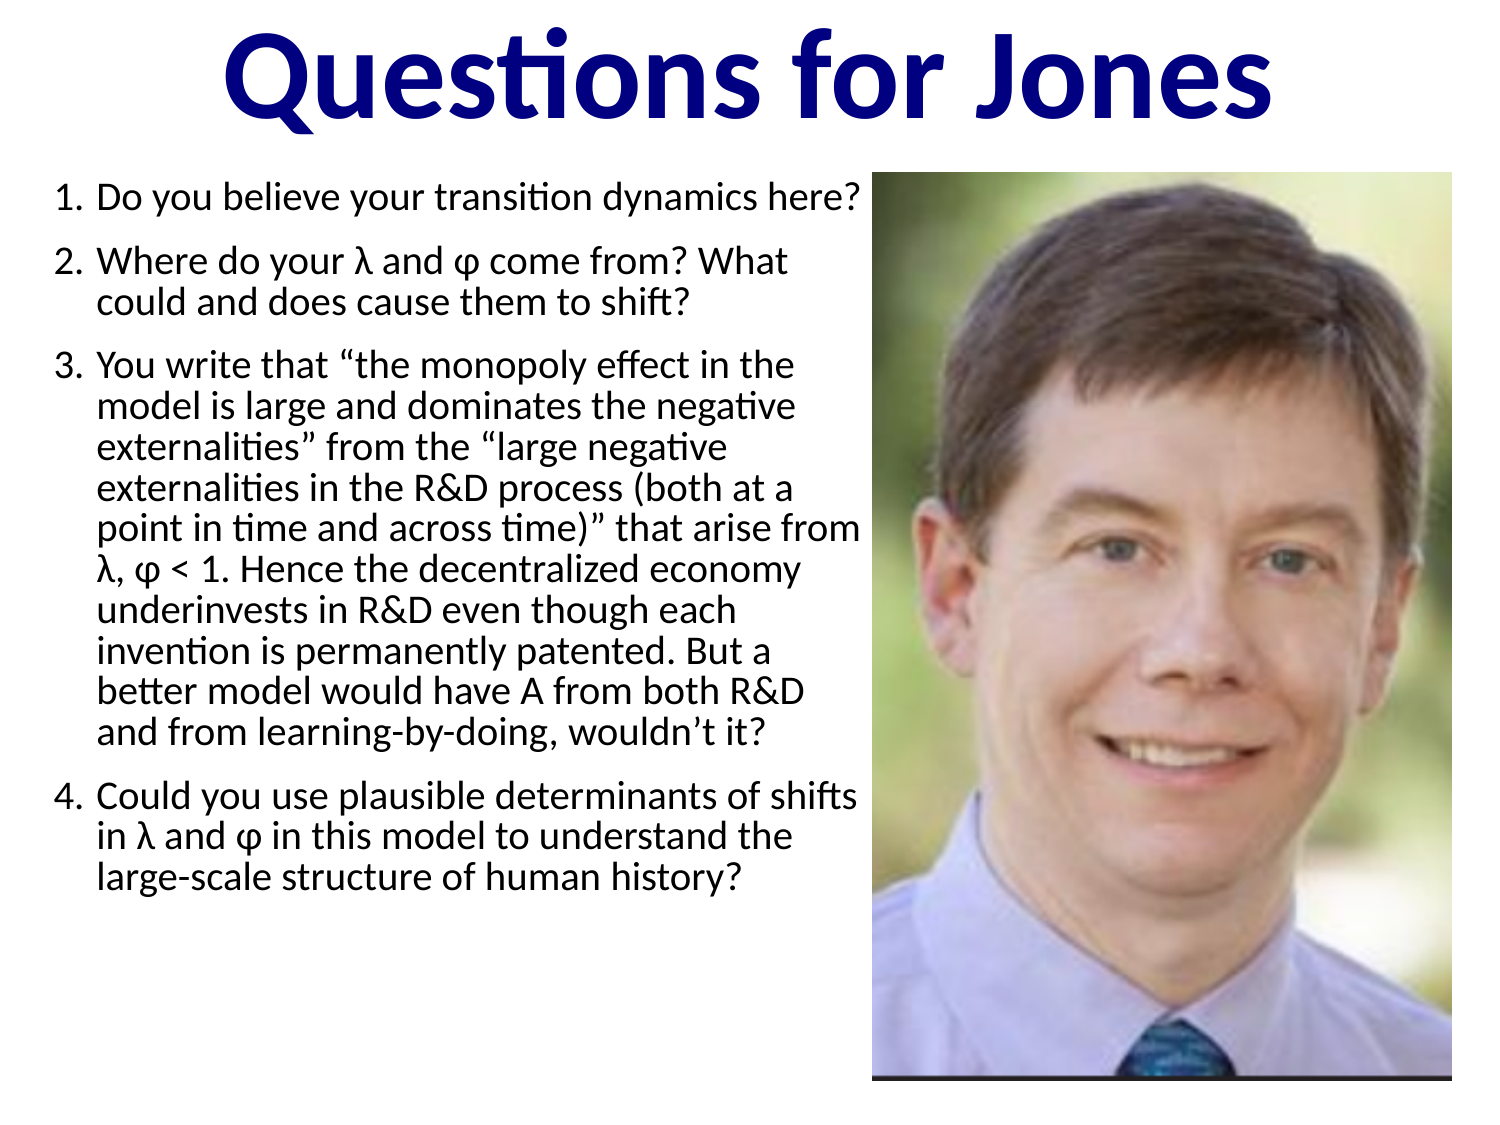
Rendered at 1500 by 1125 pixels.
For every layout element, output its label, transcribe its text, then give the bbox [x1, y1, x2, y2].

title Questions for Jones [45, 0, 1453, 172]
list Do you believe your transition dynamics here? Where do your λ and φ come from? What could and does cause them to shift? You write that “the monopoly effect in the model is large and dominates the negative externalities” from the “large negative externalities in the R&D process (both at a point in time and across time)” that arise from λ, φ < 1. Hence the decentralized economy underinvests in R&D even though each invention is permanently patented. But a better model would have A from both R&D and from learning-by-doing, wouldn’t it? Could you use plausible determinants of shifts in λ and φ in this model to understand the large-scale structure of human history? [45, 172, 873, 1082]
picture [872, 172, 1453, 1081]
